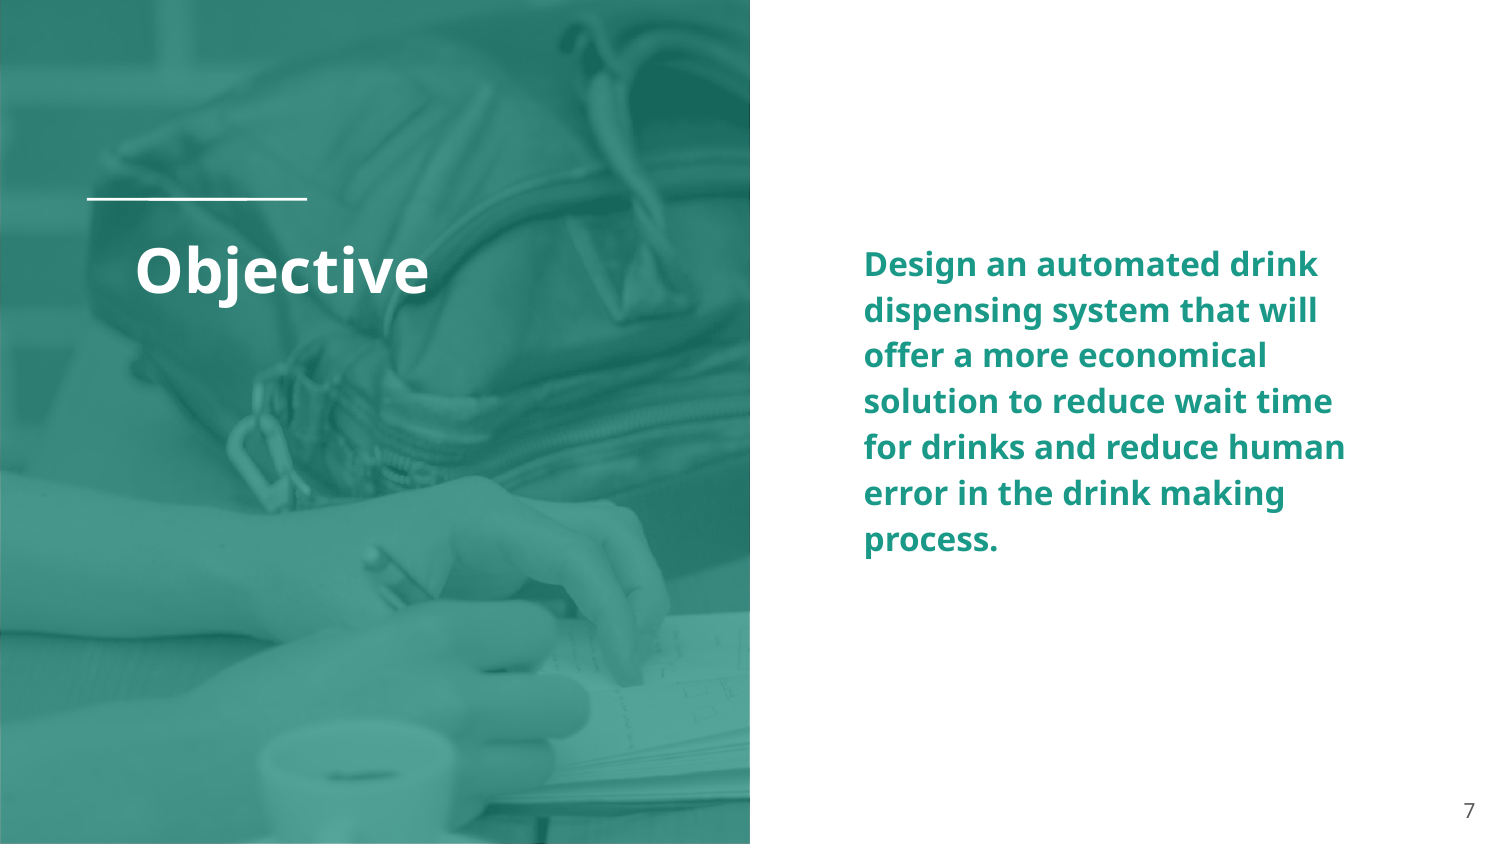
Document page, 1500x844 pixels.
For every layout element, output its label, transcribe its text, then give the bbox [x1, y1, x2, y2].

slide_number ‹#› [1400, 779, 1491, 844]
title Objective [119, 216, 662, 494]
list Design an automated drink dispensing system that will offer a more economical solution to reduce wait time for drinks and reduce human error in the drink making process. [848, 221, 1403, 719]
